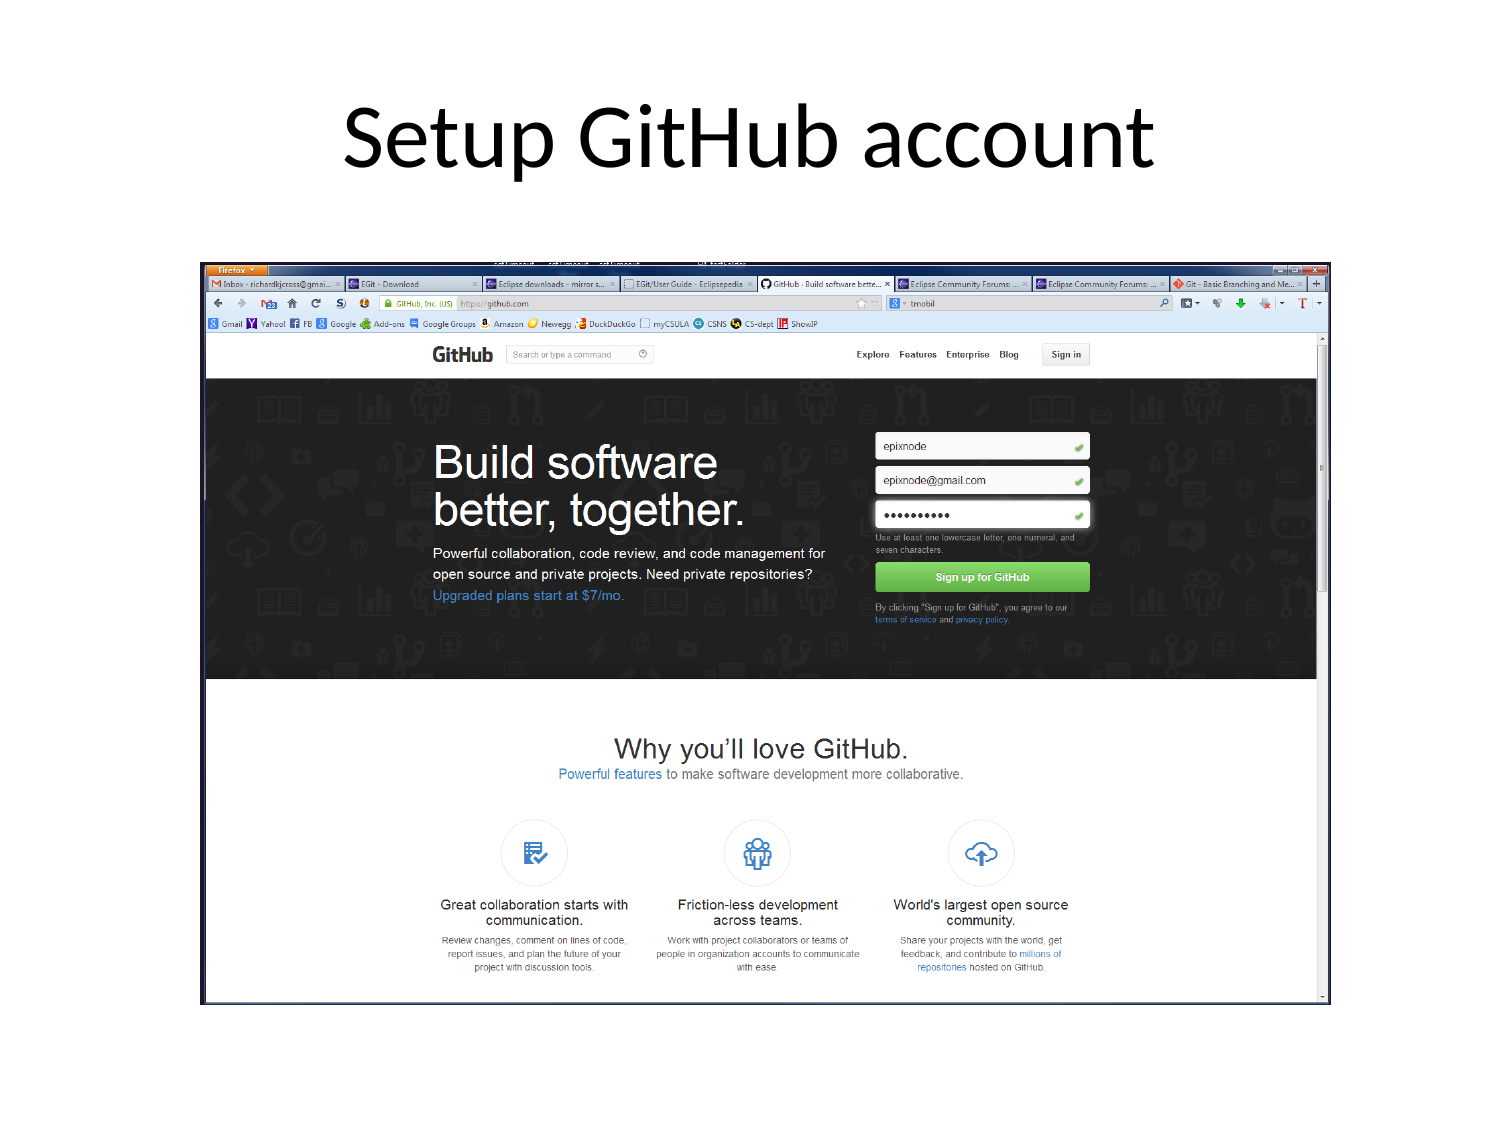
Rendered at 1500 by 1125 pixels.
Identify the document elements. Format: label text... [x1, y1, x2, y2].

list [199, 262, 1331, 1006]
title Setup GitHub account [75, 37, 1425, 225]
